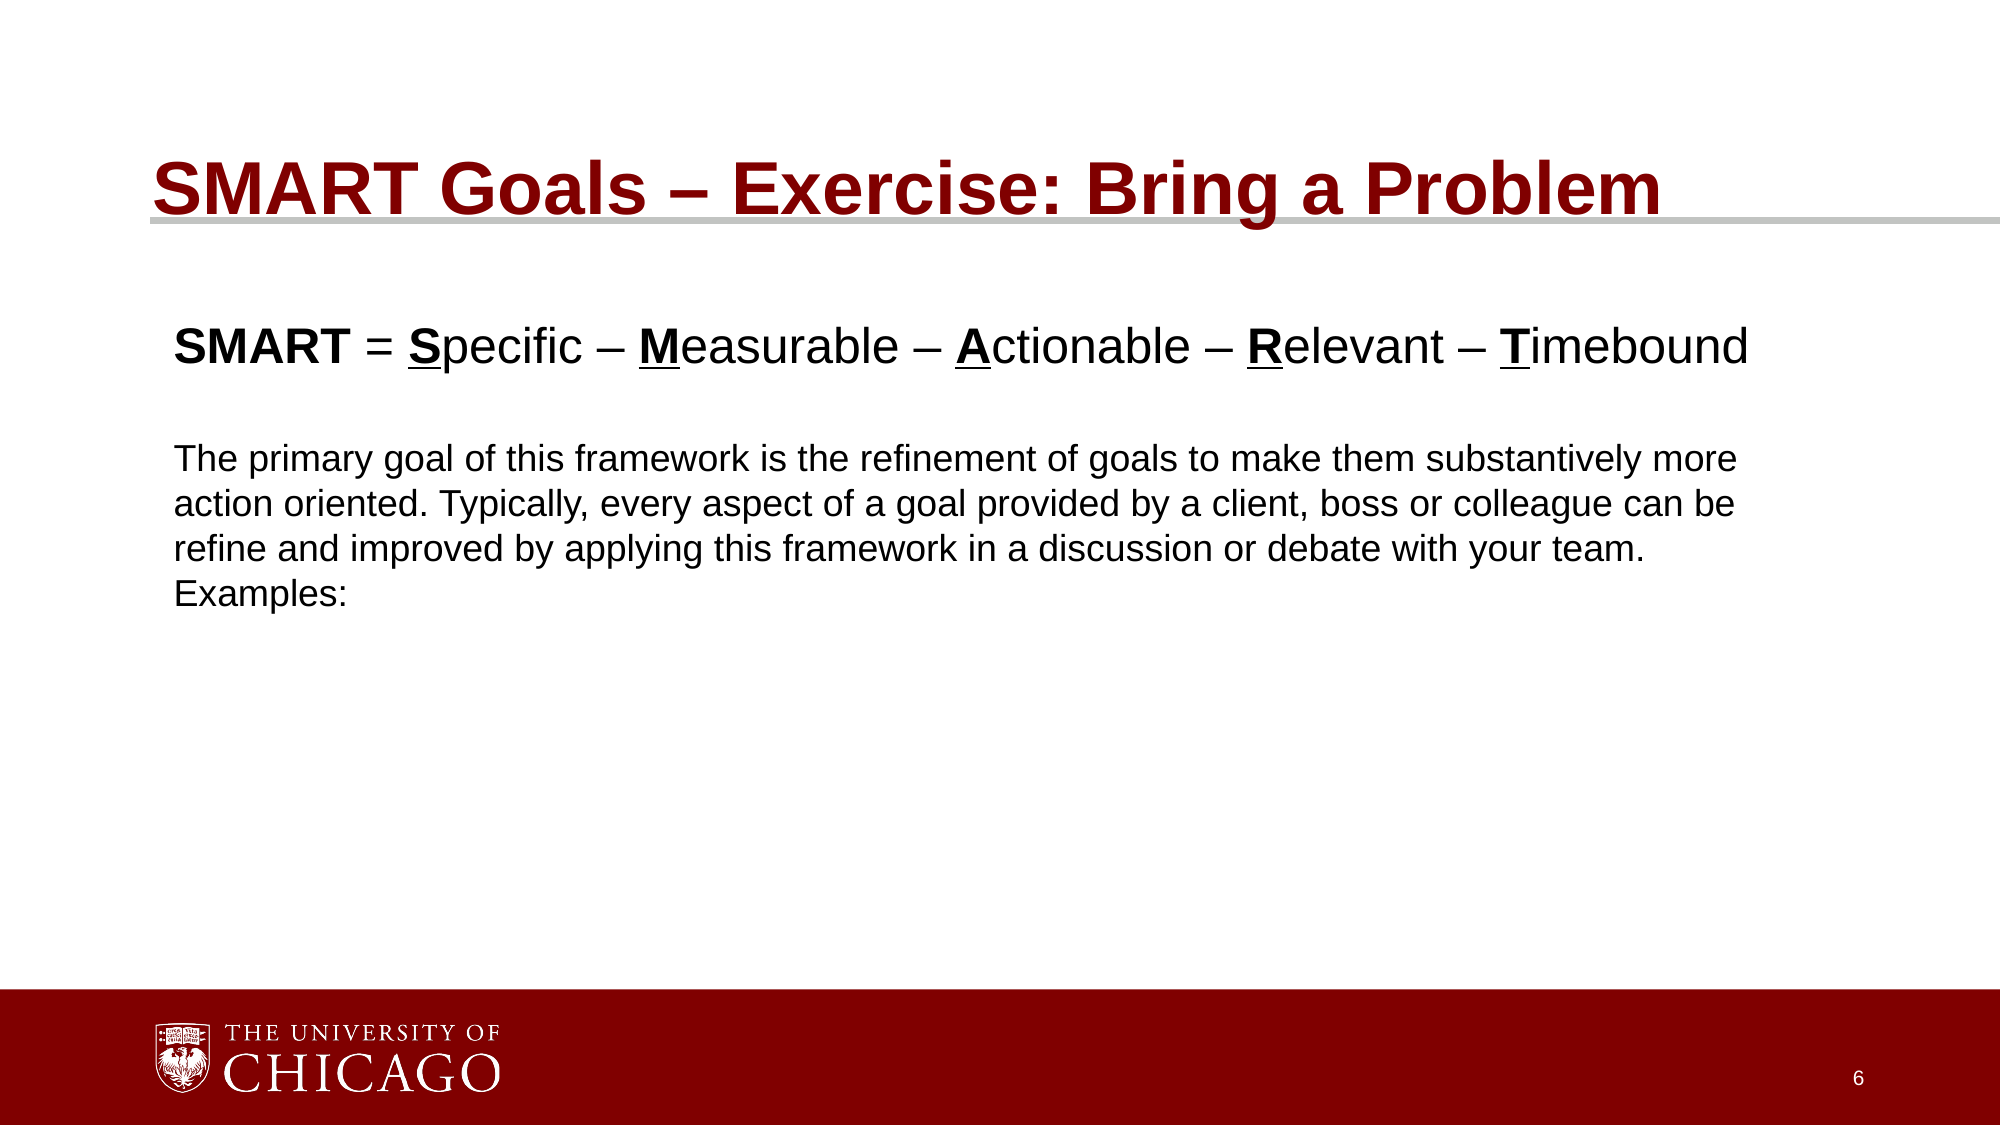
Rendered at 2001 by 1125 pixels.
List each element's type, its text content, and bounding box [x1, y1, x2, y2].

slide_number 6 [1412, 1046, 1880, 1107]
title SMART Goals – Exercise: Bring a Problem [137, 75, 1863, 294]
text_box SMART = Specific – Measurable – Actionable – Relevant – Timebound The primary goal of this framework is the refinement of goals to make them substantively more action oriented. Typically, every aspect of a goal provided by a client, boss or colleague can be refine and improved by applying this framework in a discussion or debate with your team. Examples: [158, 306, 1845, 667]
